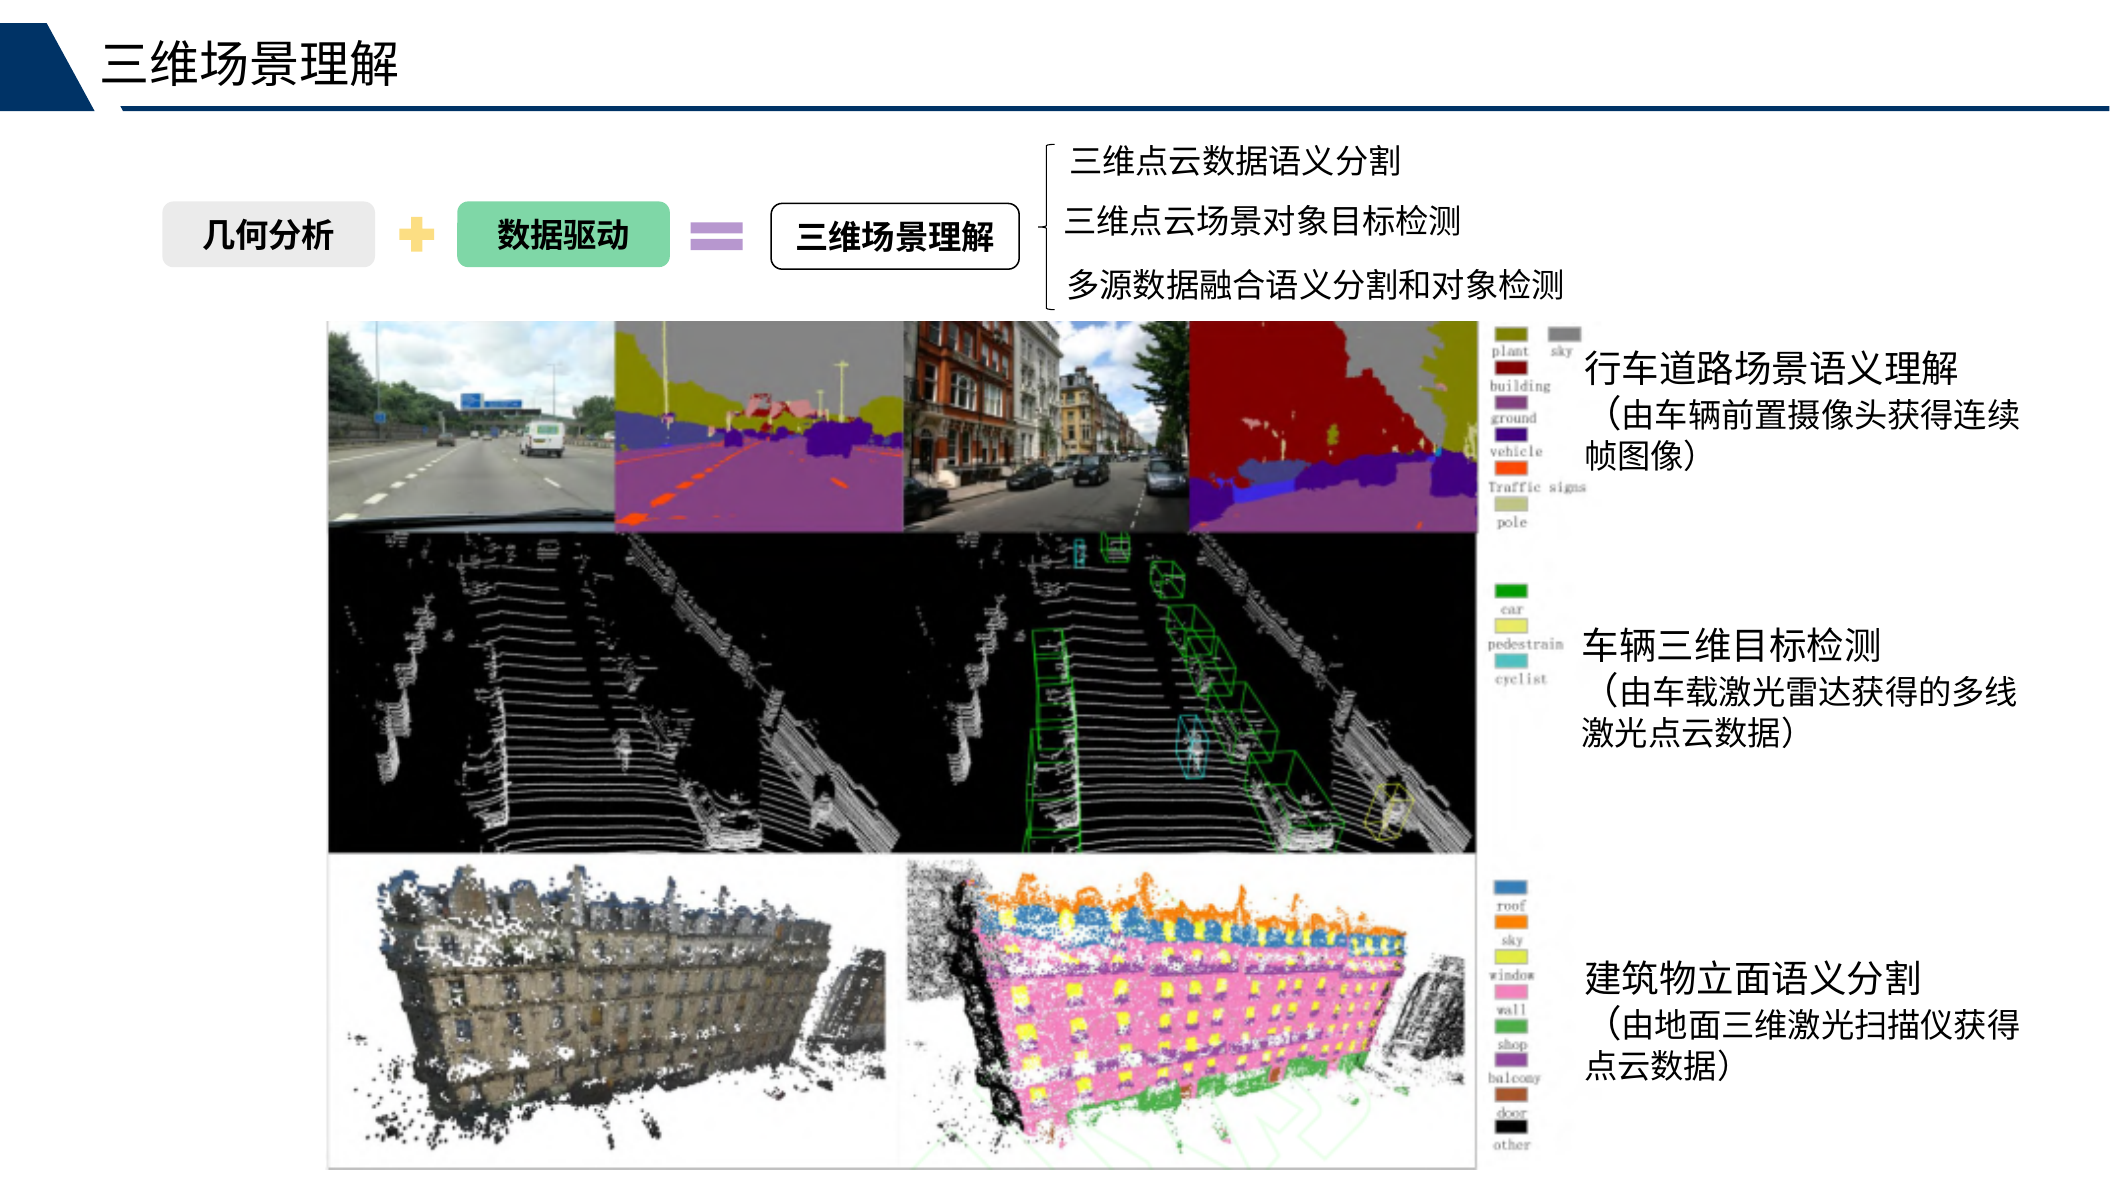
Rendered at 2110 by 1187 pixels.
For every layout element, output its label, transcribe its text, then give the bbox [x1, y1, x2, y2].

picture [325, 321, 1637, 1170]
text_box 车辆三维目标检测 （由车载激光雷达获得的多线激光点云数据） [1637, 614, 2059, 760]
text_box 建筑物立面语义分割 （由地面三维激光扫描仪获得点云数据） [1637, 947, 2059, 1093]
text_box 三维点云场景对象目标检测 [1048, 193, 1534, 248]
text_box 三维点云数据语义分割 [1054, 132, 1539, 188]
text_box [690, 221, 744, 234]
text_box [118, 104, 2110, 113]
text_box 数据驱动 [456, 200, 671, 269]
text_box 几何分析 [161, 200, 377, 269]
text_box 多源数据融合语义分割和对象检测 [1051, 256, 1669, 312]
text_box [398, 216, 435, 253]
text_box 三维场景理解 [770, 202, 1021, 271]
text_box [0, 22, 97, 113]
text_box [1038, 143, 1055, 311]
text_box [690, 238, 744, 251]
text_box 行车道路场景语义理解 （由车辆前置摄像头获得连续帧图像） [1637, 337, 2059, 483]
text_box 三维场景理解 [99, 32, 603, 93]
